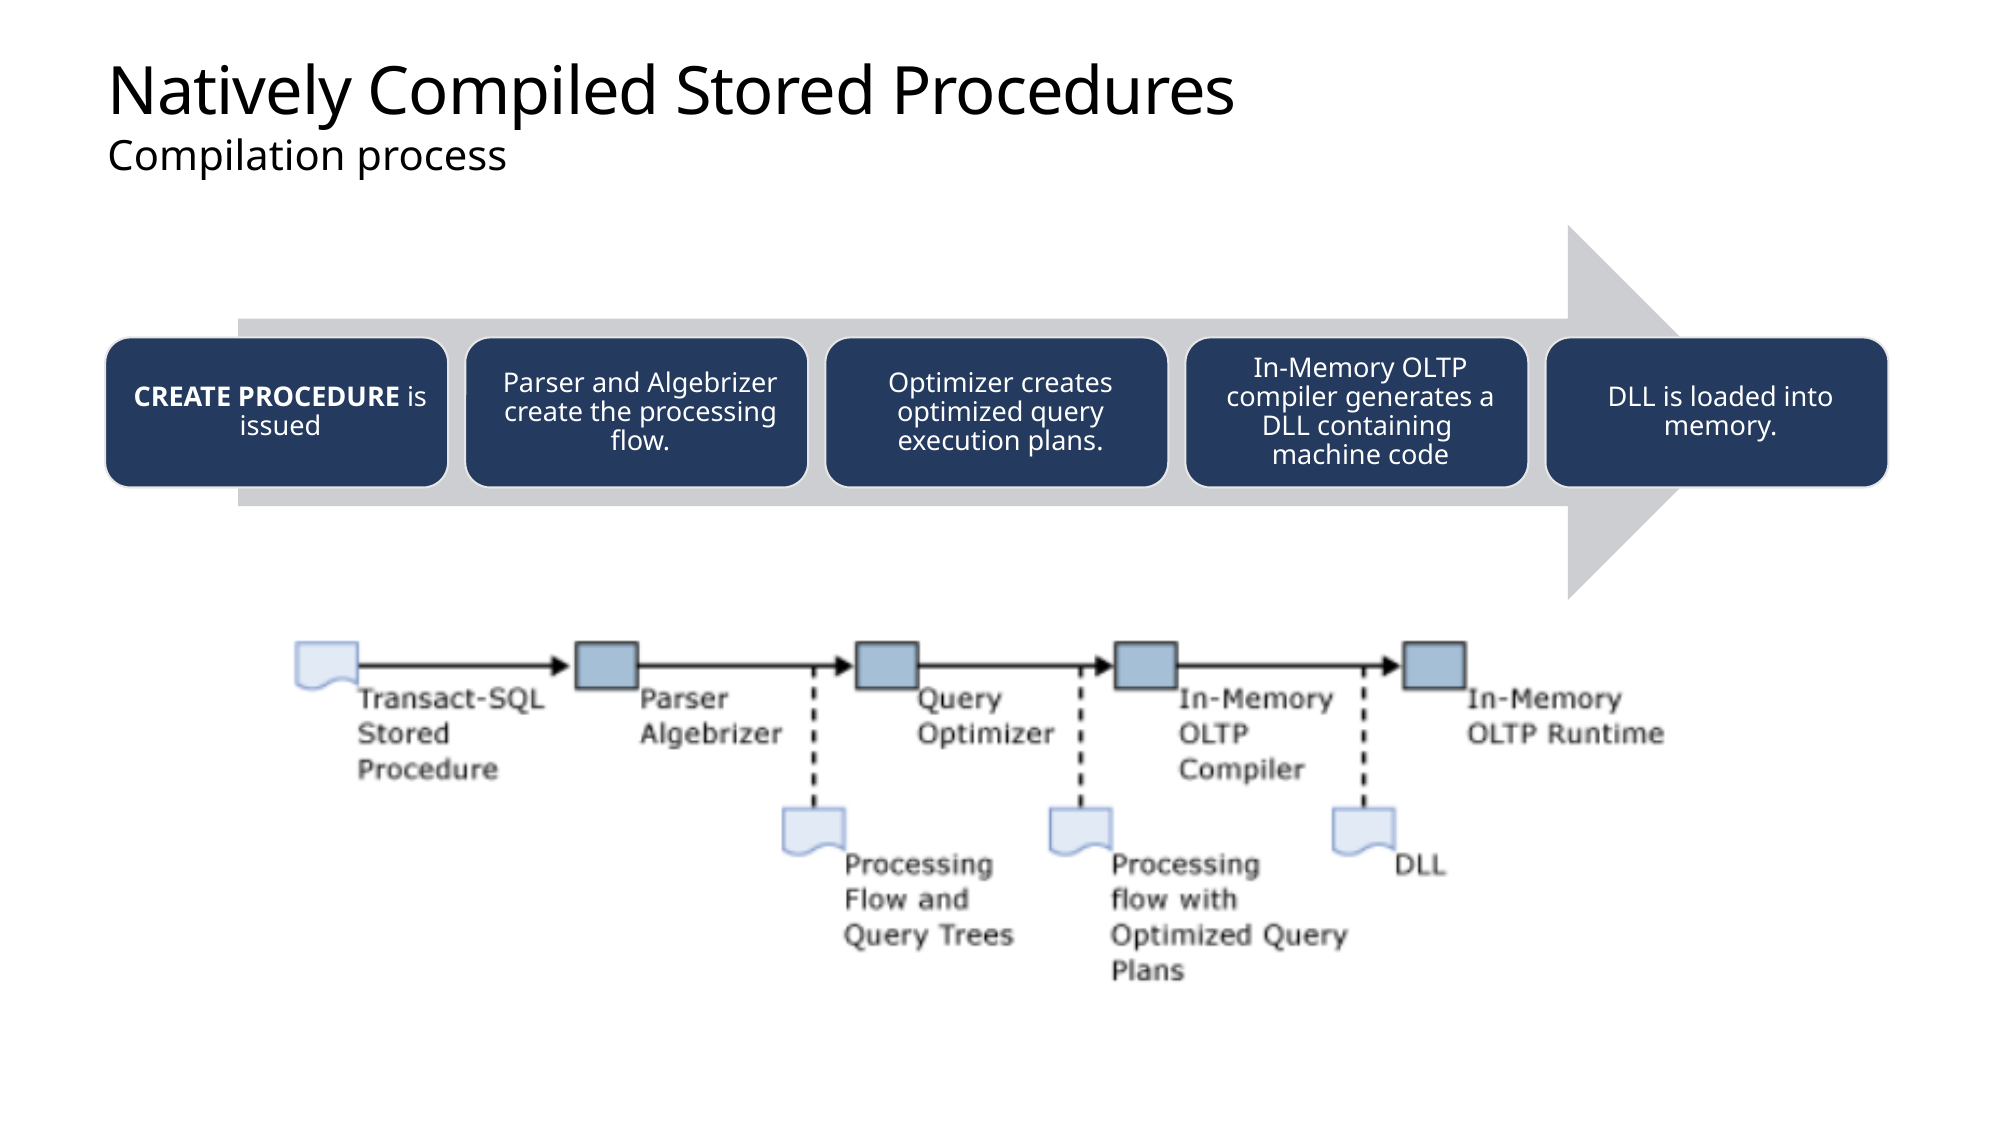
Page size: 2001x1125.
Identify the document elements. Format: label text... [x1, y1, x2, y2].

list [104, 224, 1890, 600]
subtitle Compilation process [107, 128, 1893, 205]
title Natively Compiled Stored Procedures [107, 52, 1893, 128]
picture [271, 620, 1723, 996]
